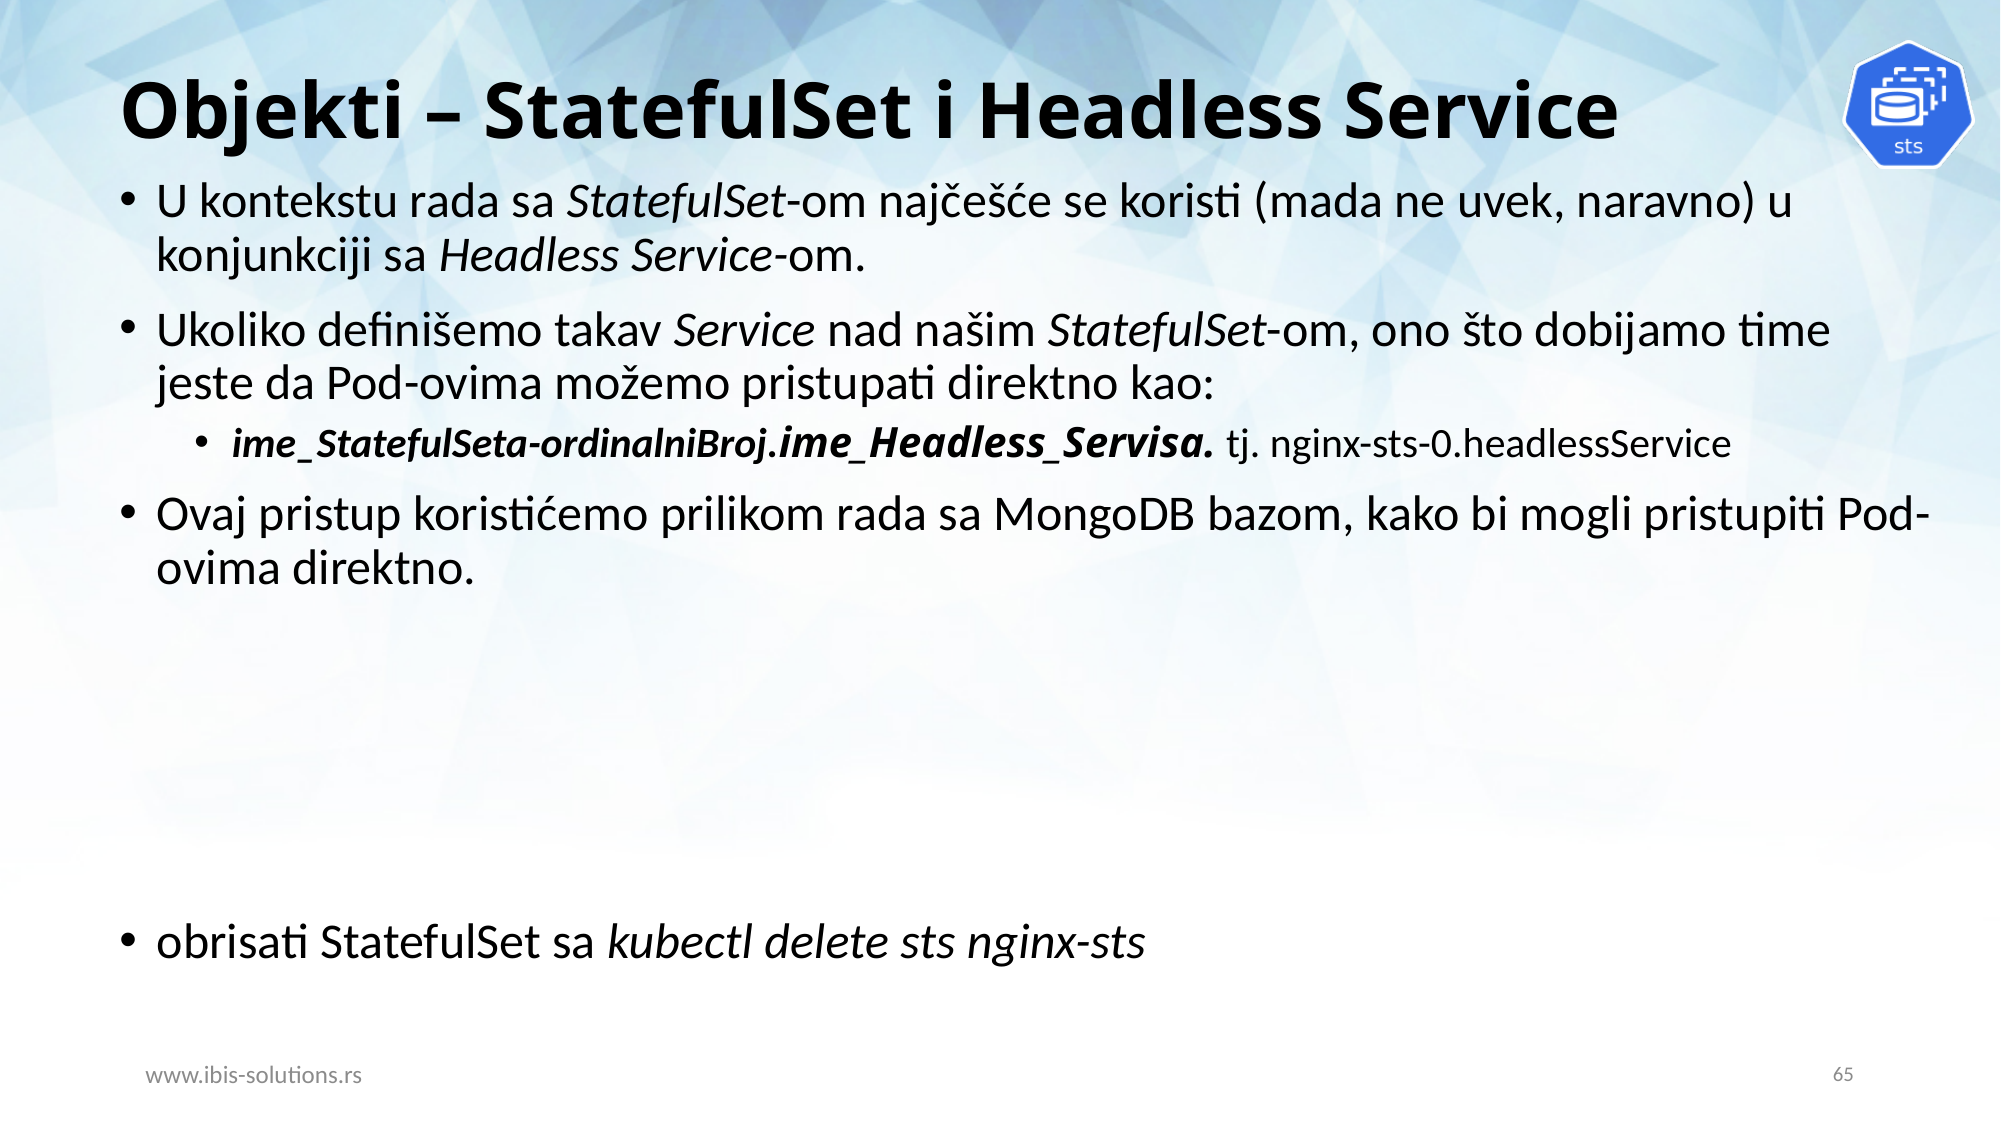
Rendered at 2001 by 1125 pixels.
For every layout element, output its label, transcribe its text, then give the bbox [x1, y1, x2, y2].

text_box [0, 0, 2000, 1125]
text_box www.ibis-solutions.rs [130, 1046, 1239, 1100]
title Objekti – StatefulSet i Headless Service [104, 59, 1680, 166]
text_box 65 [1756, 1046, 1869, 1100]
list U kontekstu rada sa StatefulSet-om najčešće se koristi (mada ne uvek, naravno) u konjunkciji sa Headless Service-om. Ukoliko definišemo takav Service nad našim StatefulSet-om, ono što dobijamo time jeste da Pod-ovima možemo pristupati direktno kao: ime_StatefulSeta-ordinalniBroj.ime_Headless_Servisa. tj. nginx-sts-0.headlessService Ovaj pristup koristićemo prilikom rada sa MongoDB bazom, kako bi mogli pristupiti Pod-ovima direktno. obrisati StatefulSet sa kubectl delete sts nginx-sts [104, 166, 1950, 1098]
picture [1842, 40, 1975, 169]
